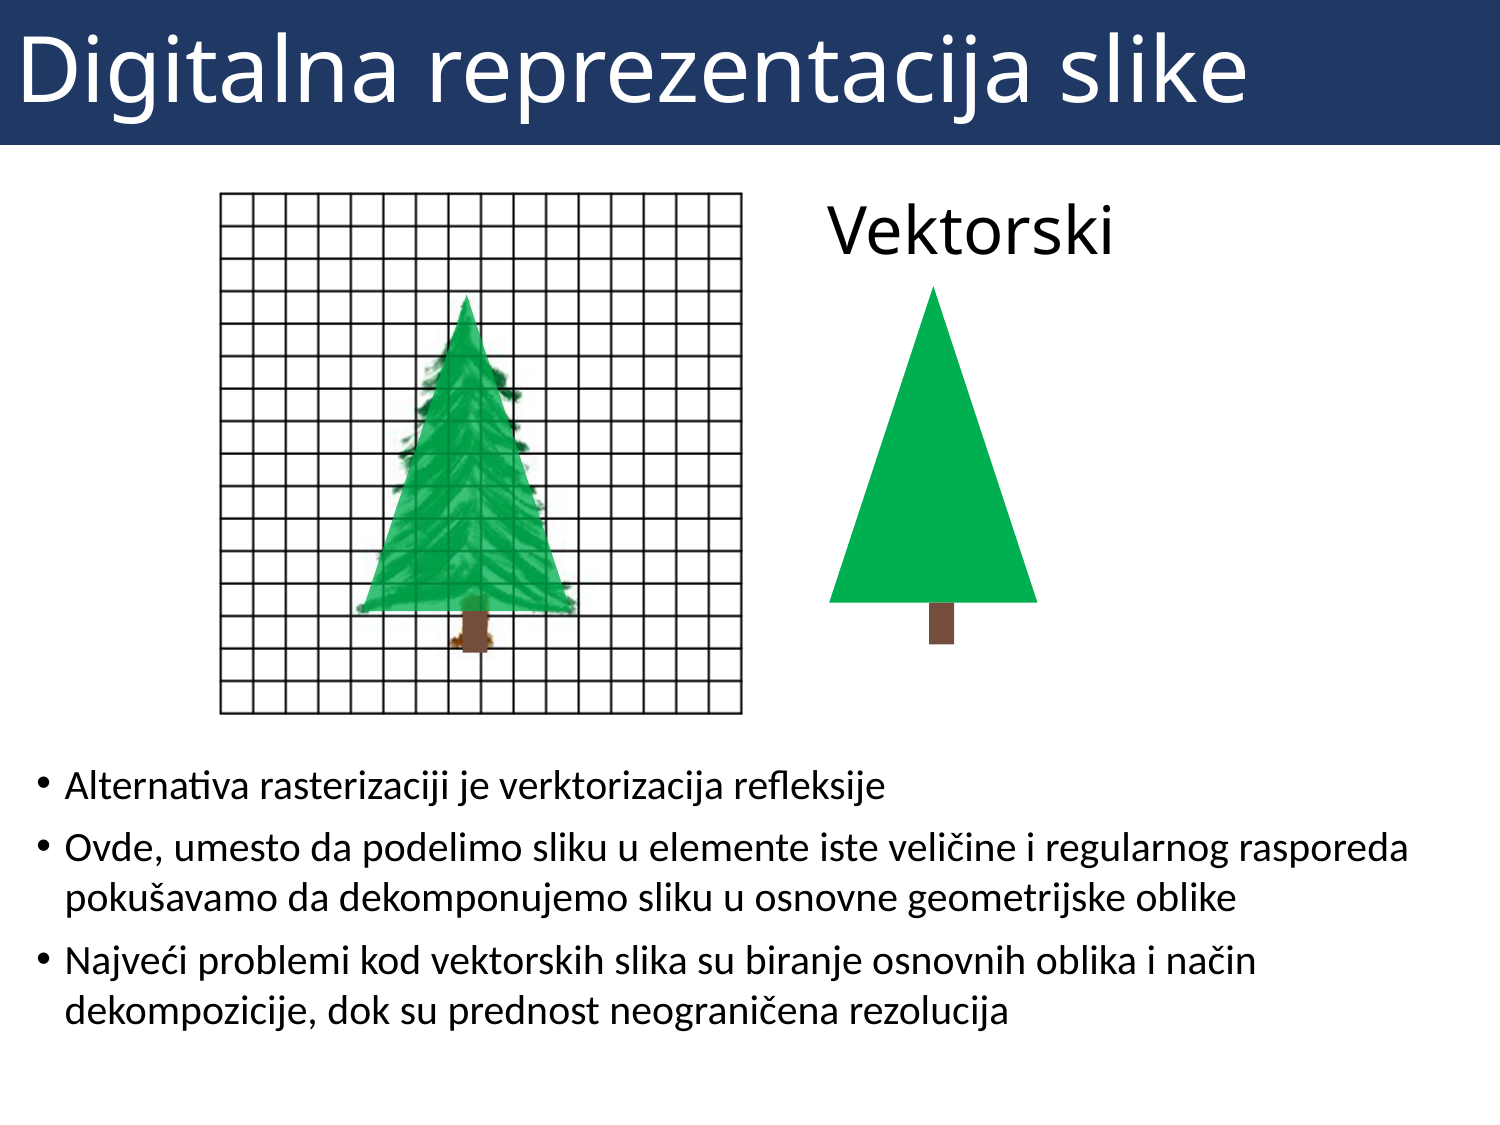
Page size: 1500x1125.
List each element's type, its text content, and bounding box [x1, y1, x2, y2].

text_box Alternativa rasterizaciji je verktorizacija refleksije Ovde, umesto da podelimo sliku u elemente iste veličine i regularnog rasporeda pokušavamo da dekomponujemo sliku u osnovne geometrijske oblike Najveći problemi kod vektorskih slika su biranje osnovnih oblika i način dekompozicije, dok su prednost neograničena rezolucija [21, 749, 1479, 1050]
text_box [212, 180, 1288, 724]
title Digitalna reprezentacija slike [0, 0, 1500, 145]
